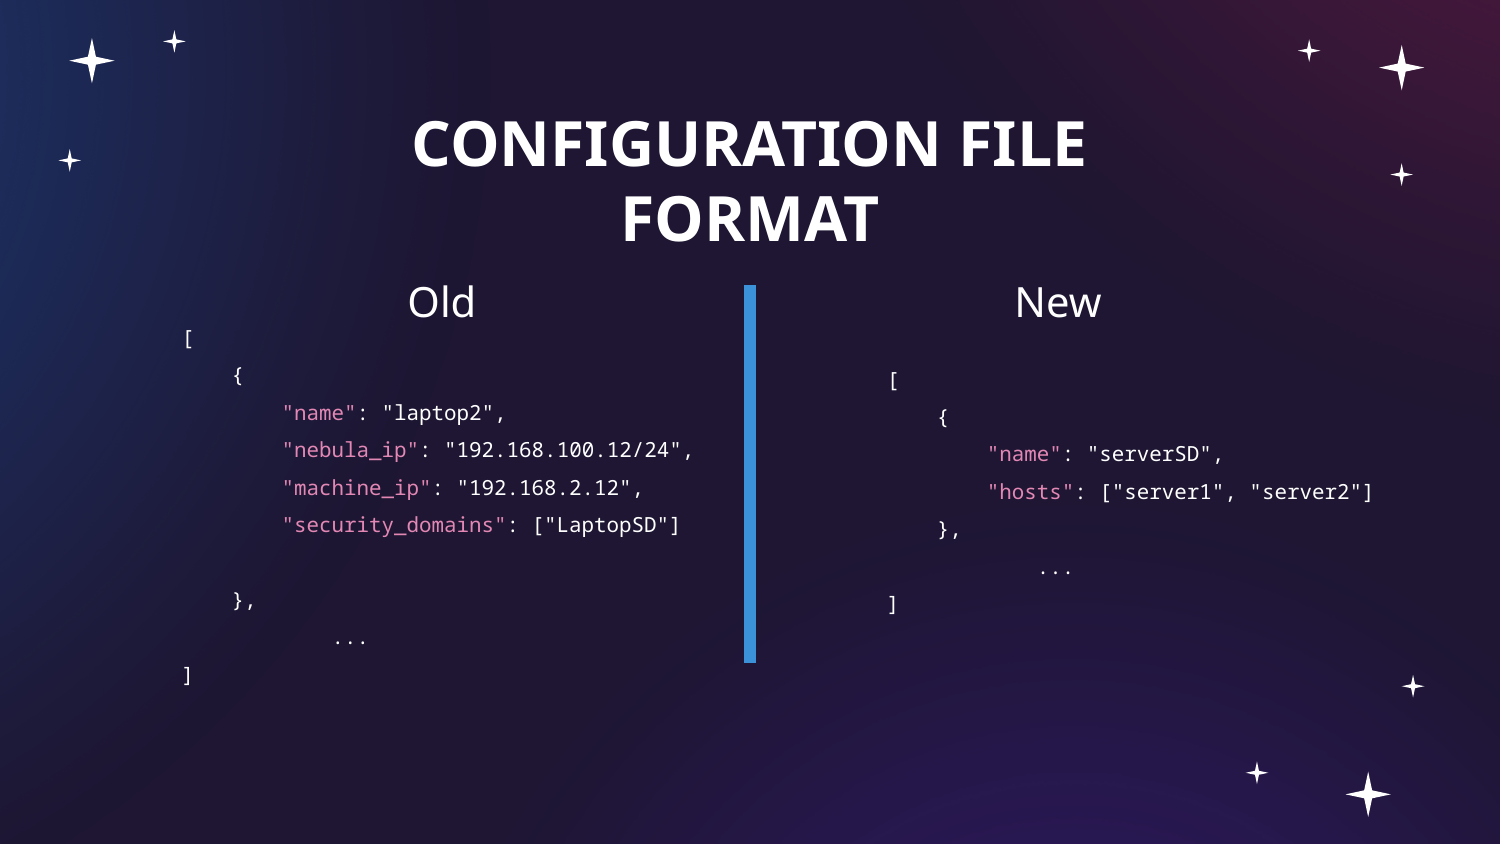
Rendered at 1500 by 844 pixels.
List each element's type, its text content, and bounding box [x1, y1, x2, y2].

picture [385, 467, 1500, 844]
title CONFIGURATION FILE FORMAT [288, 88, 1212, 181]
subtitle Old [231, 250, 653, 341]
list [ { "name": "laptop2", "nebula_ip": "192.168.100.12/24", "machine_ip": "192.168.2.12", "security_domains": ["LaptopSD"] }, ... ] [143, 297, 715, 673]
list [ { "name": "serverSD", "hosts": ["server1", "server2"] }, ... ] [848, 338, 1410, 717]
picture [759, 0, 1500, 464]
subtitle New [847, 250, 1269, 341]
picture [0, 0, 493, 844]
